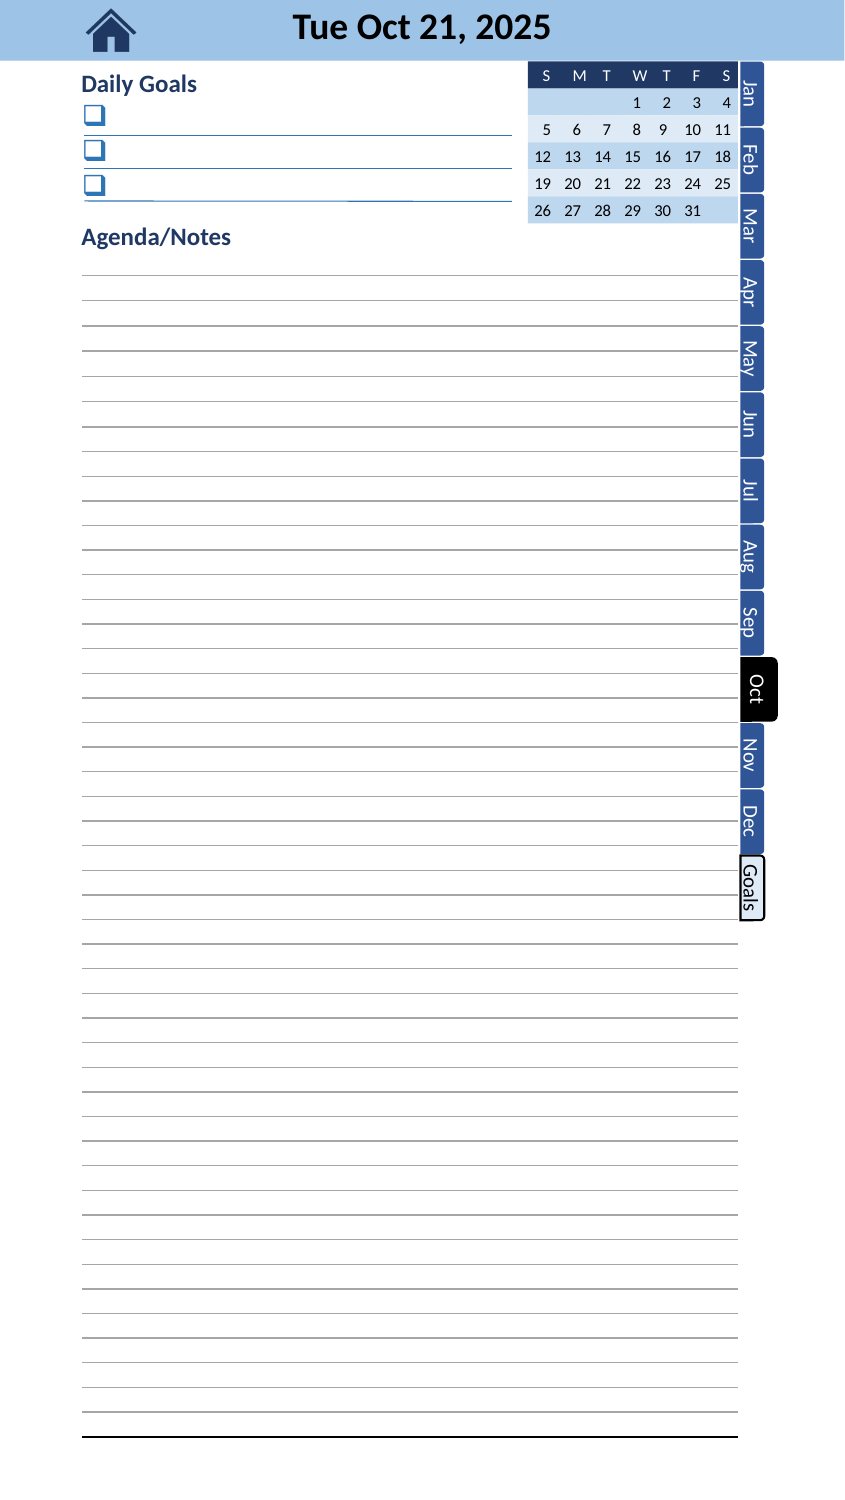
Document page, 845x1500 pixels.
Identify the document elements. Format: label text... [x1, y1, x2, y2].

list Tue Oct 21, 2025 [190, 0, 655, 61]
picture [82, 1, 140, 59]
